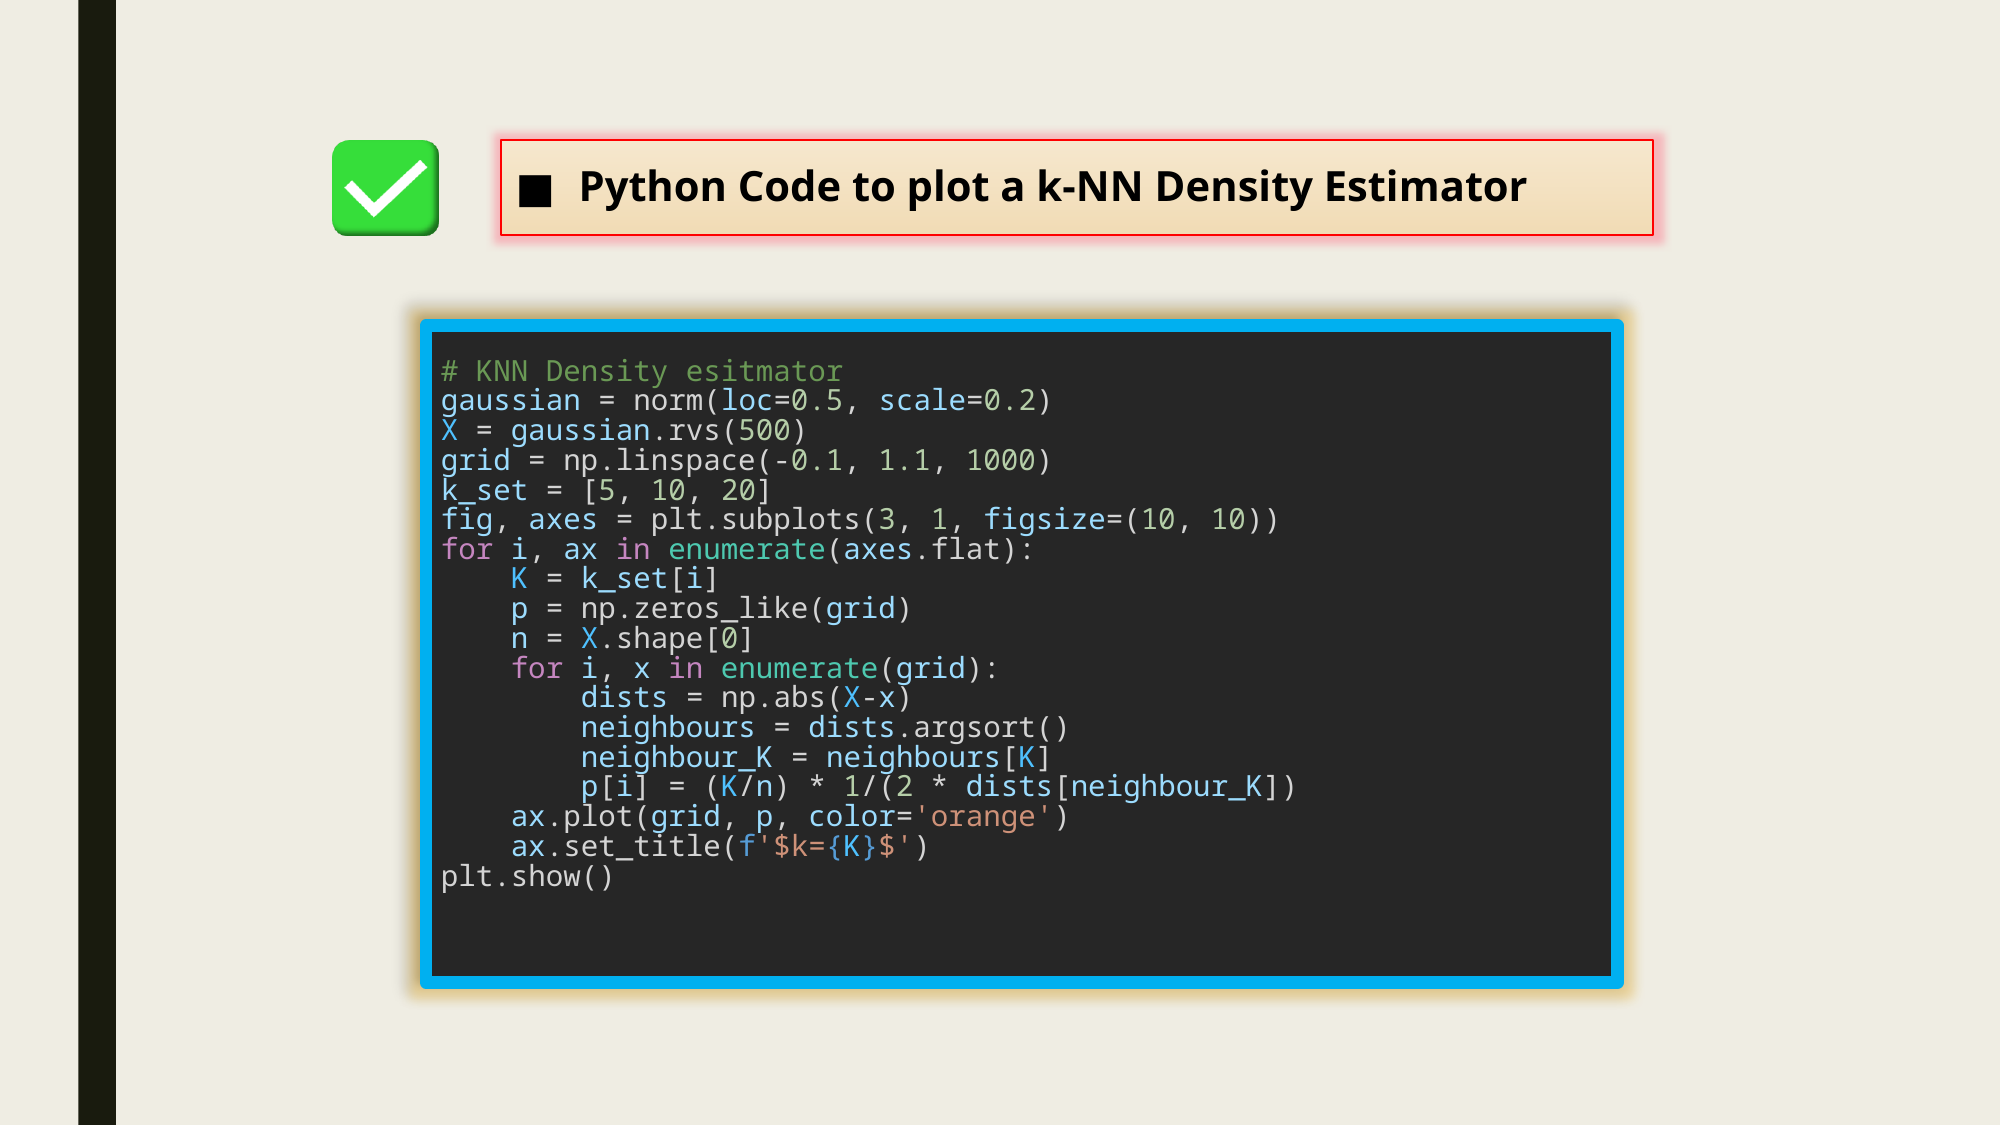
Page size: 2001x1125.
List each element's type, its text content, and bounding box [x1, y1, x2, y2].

text_box # KNN Density esitmator gaussian = norm(loc=0.5, scale=0.2) X = gaussian.rvs(500) grid = np.linspace(-0.1, 1.1, 1000) k_set = [5, 10, 20] fig, axes = plt.subplots(3, 1, figsize=(10, 10)) for i, ax in enumerate(axes.flat): K = k_set[i] p = np.zeros_like(grid) n = X.shape[0] for i, x in enumerate(grid): dists = np.abs(X-x) neighbours = dists.argsort() neighbour_K = neighbours[K] p[i] = (K/n) * 1/(2 * dists[neighbour_K]) ax.plot(grid, p, color='orange') ax.set_title(f'$k={K}$') plt.show() [426, 325, 1618, 983]
picture [332, 140, 439, 236]
text_box Python Code to plot a k-NN Density Estimator [500, 140, 1654, 236]
